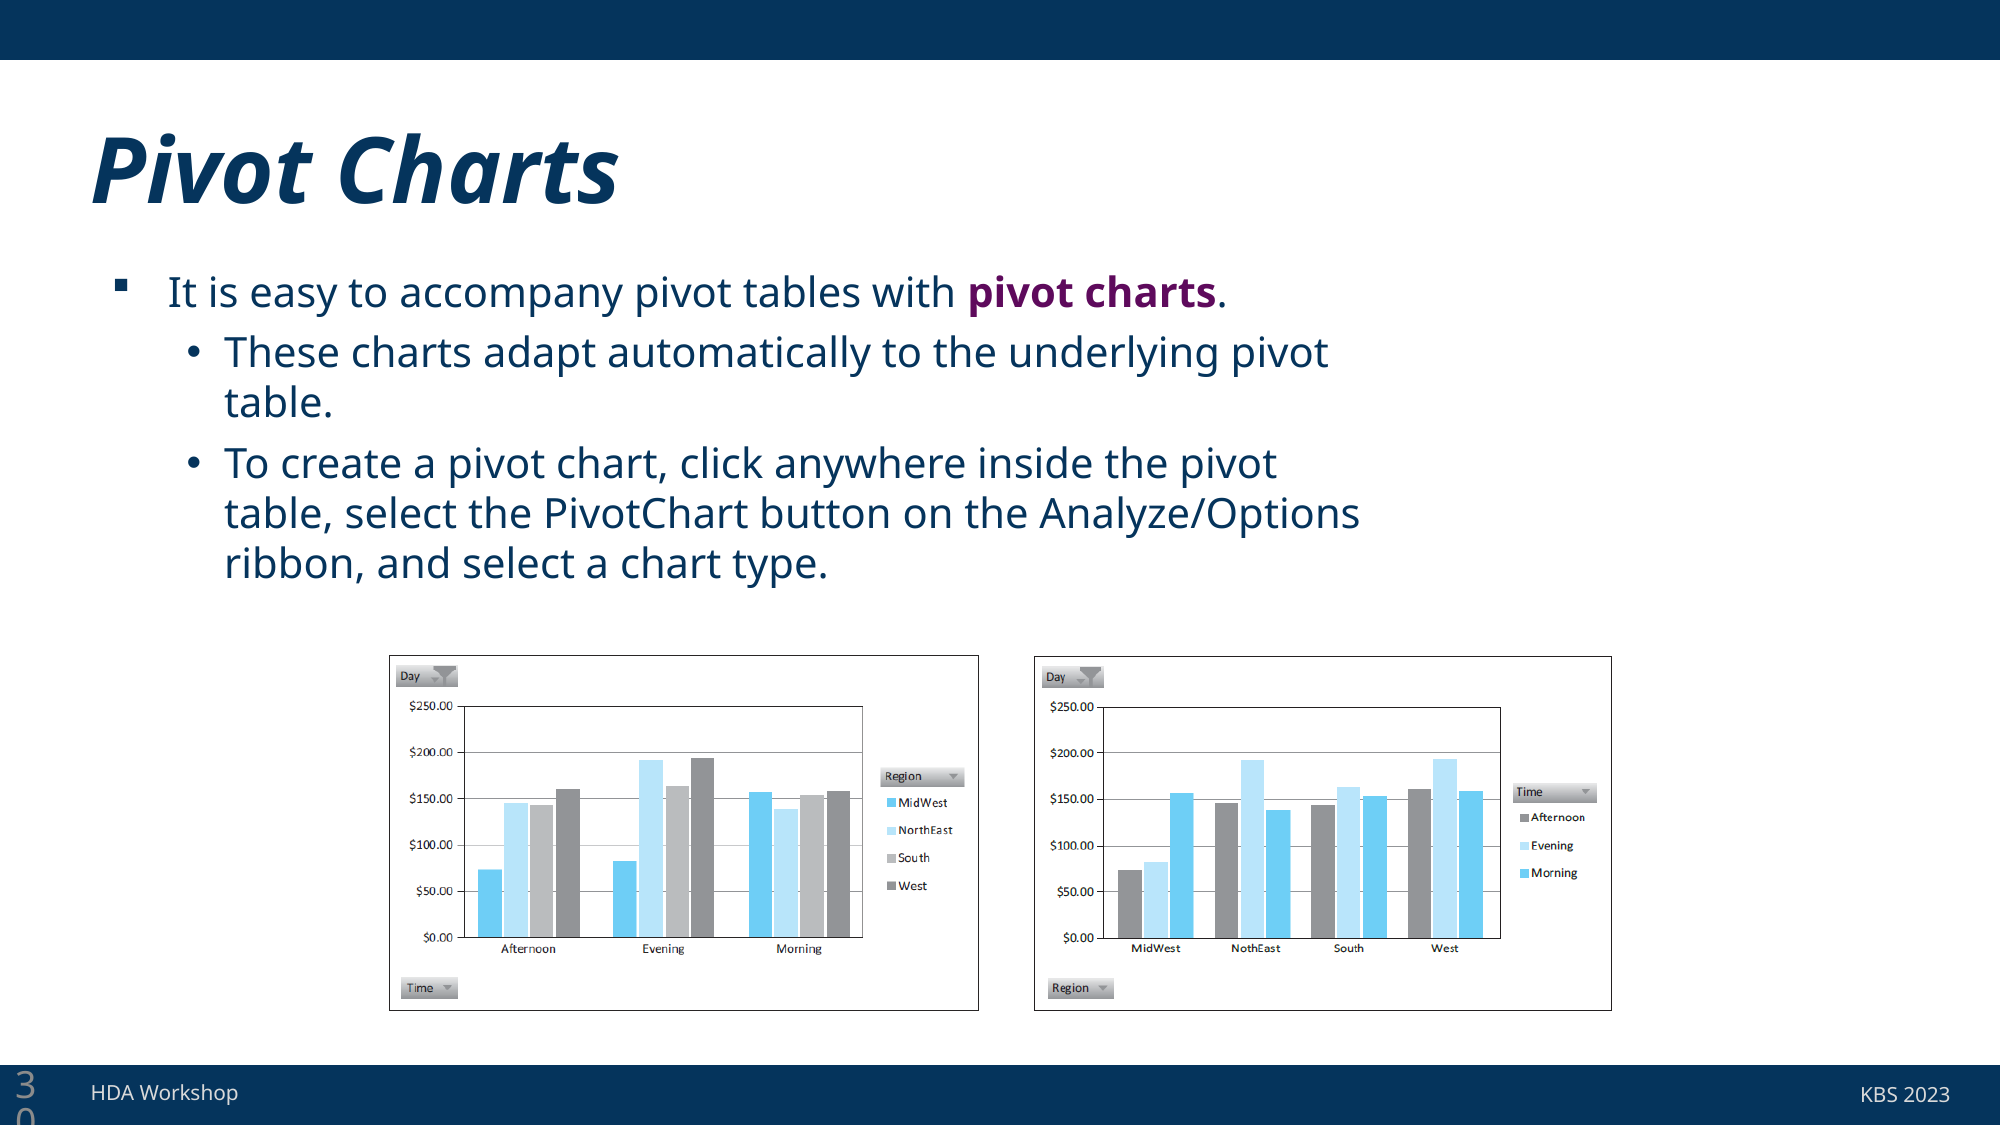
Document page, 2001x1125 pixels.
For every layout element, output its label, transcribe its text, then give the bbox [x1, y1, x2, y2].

slide_number 30 [0, 1066, 41, 1107]
title Pivot Charts [75, 90, 1848, 258]
picture [386, 653, 982, 1014]
text_box HDA Workshop [75, 1075, 397, 1113]
list It is easy to accompany pivot tables with pivot charts. These charts adapt automatically to the underlying pivot table. To create a pivot chart, click anywhere inside the pivot table, select the PivotChart button on the Analyze/Options ribbon, and select a chart type. [96, 258, 1378, 597]
text_box KBS 2023 [1644, 1077, 1966, 1115]
picture [1031, 653, 1615, 1014]
